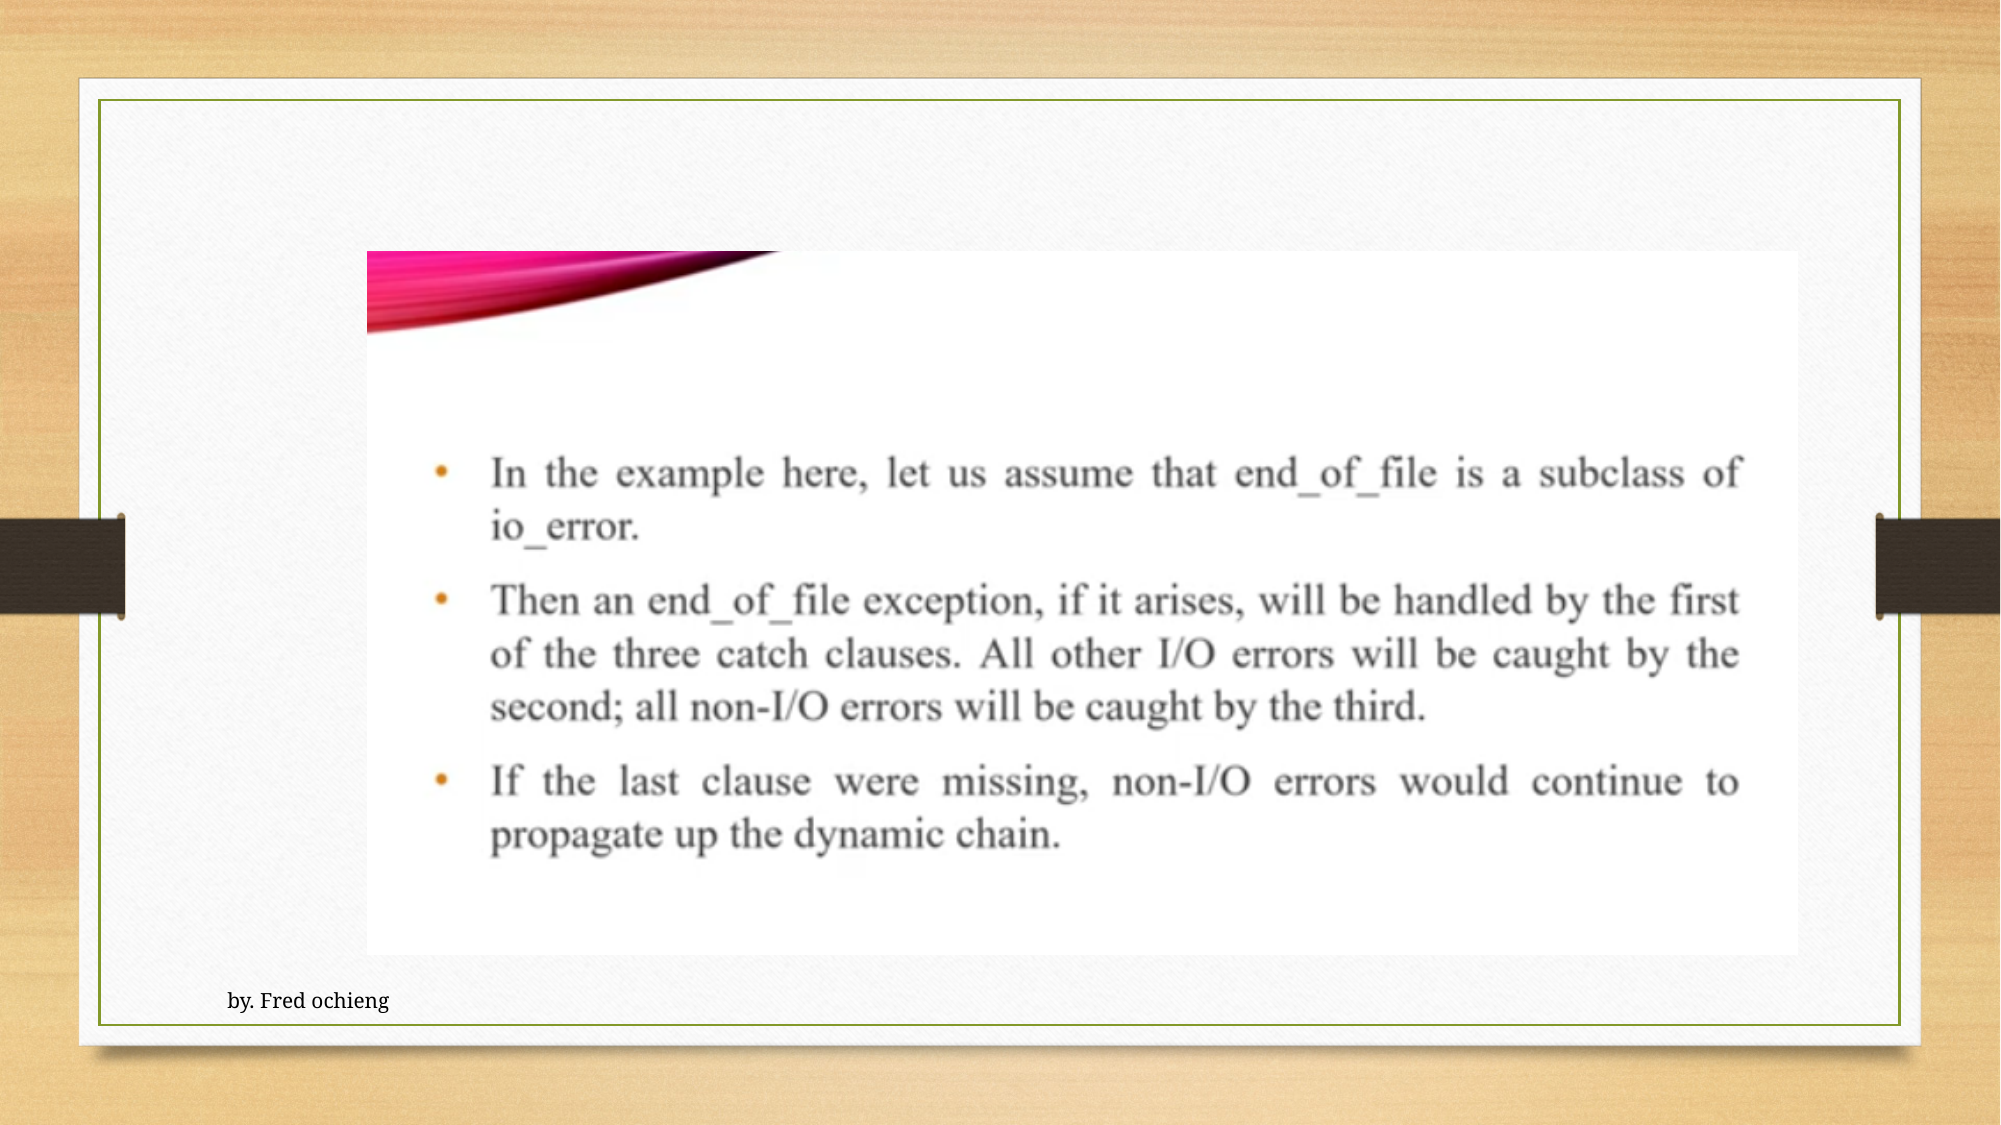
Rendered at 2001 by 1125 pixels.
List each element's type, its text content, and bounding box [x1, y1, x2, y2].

footer by. Fred ochieng [212, 979, 1411, 1025]
picture [0, 0, 2001, 1125]
